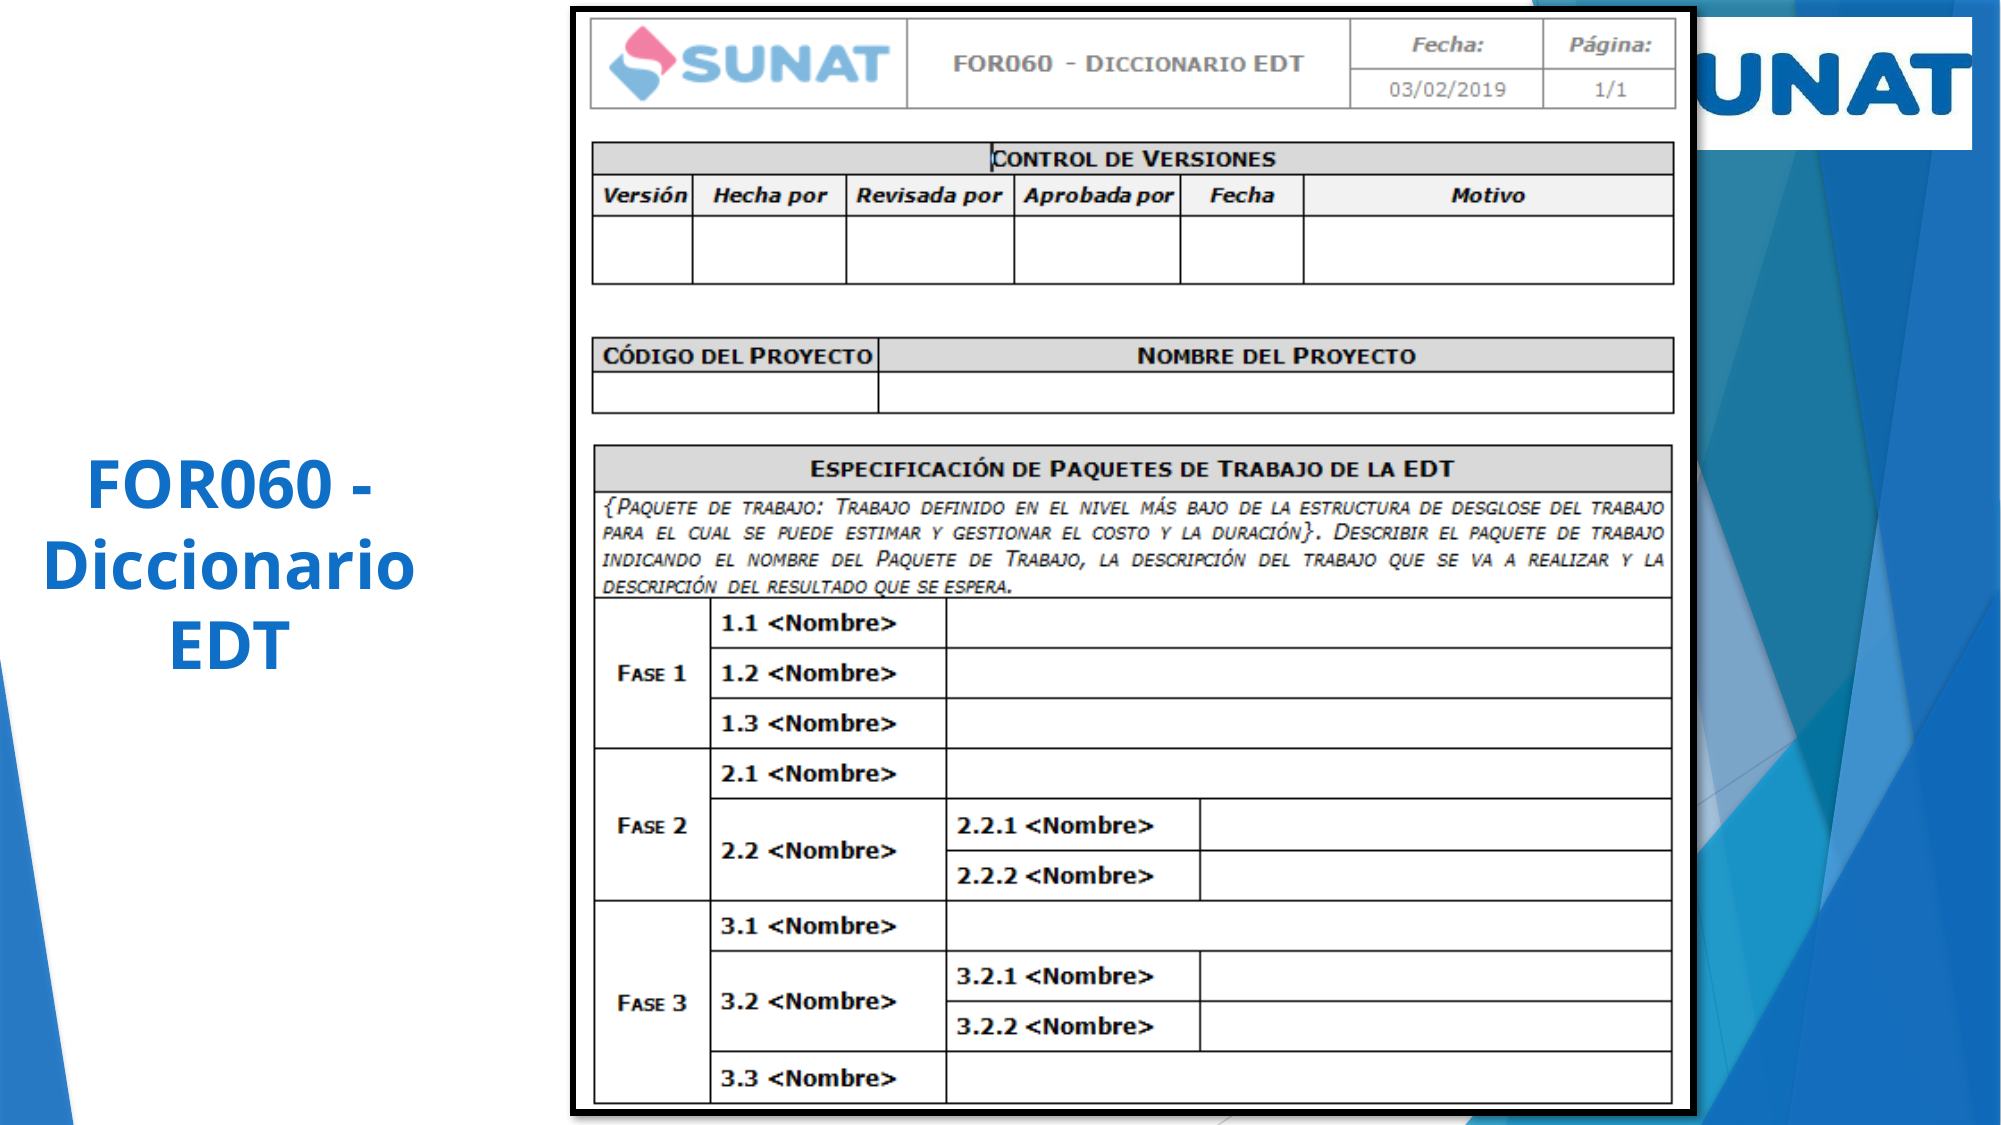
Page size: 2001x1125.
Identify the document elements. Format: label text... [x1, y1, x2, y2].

picture [1697, 17, 1973, 150]
picture [575, 11, 1691, 1110]
title FOR060 - Diccionario EDT [0, 391, 459, 734]
